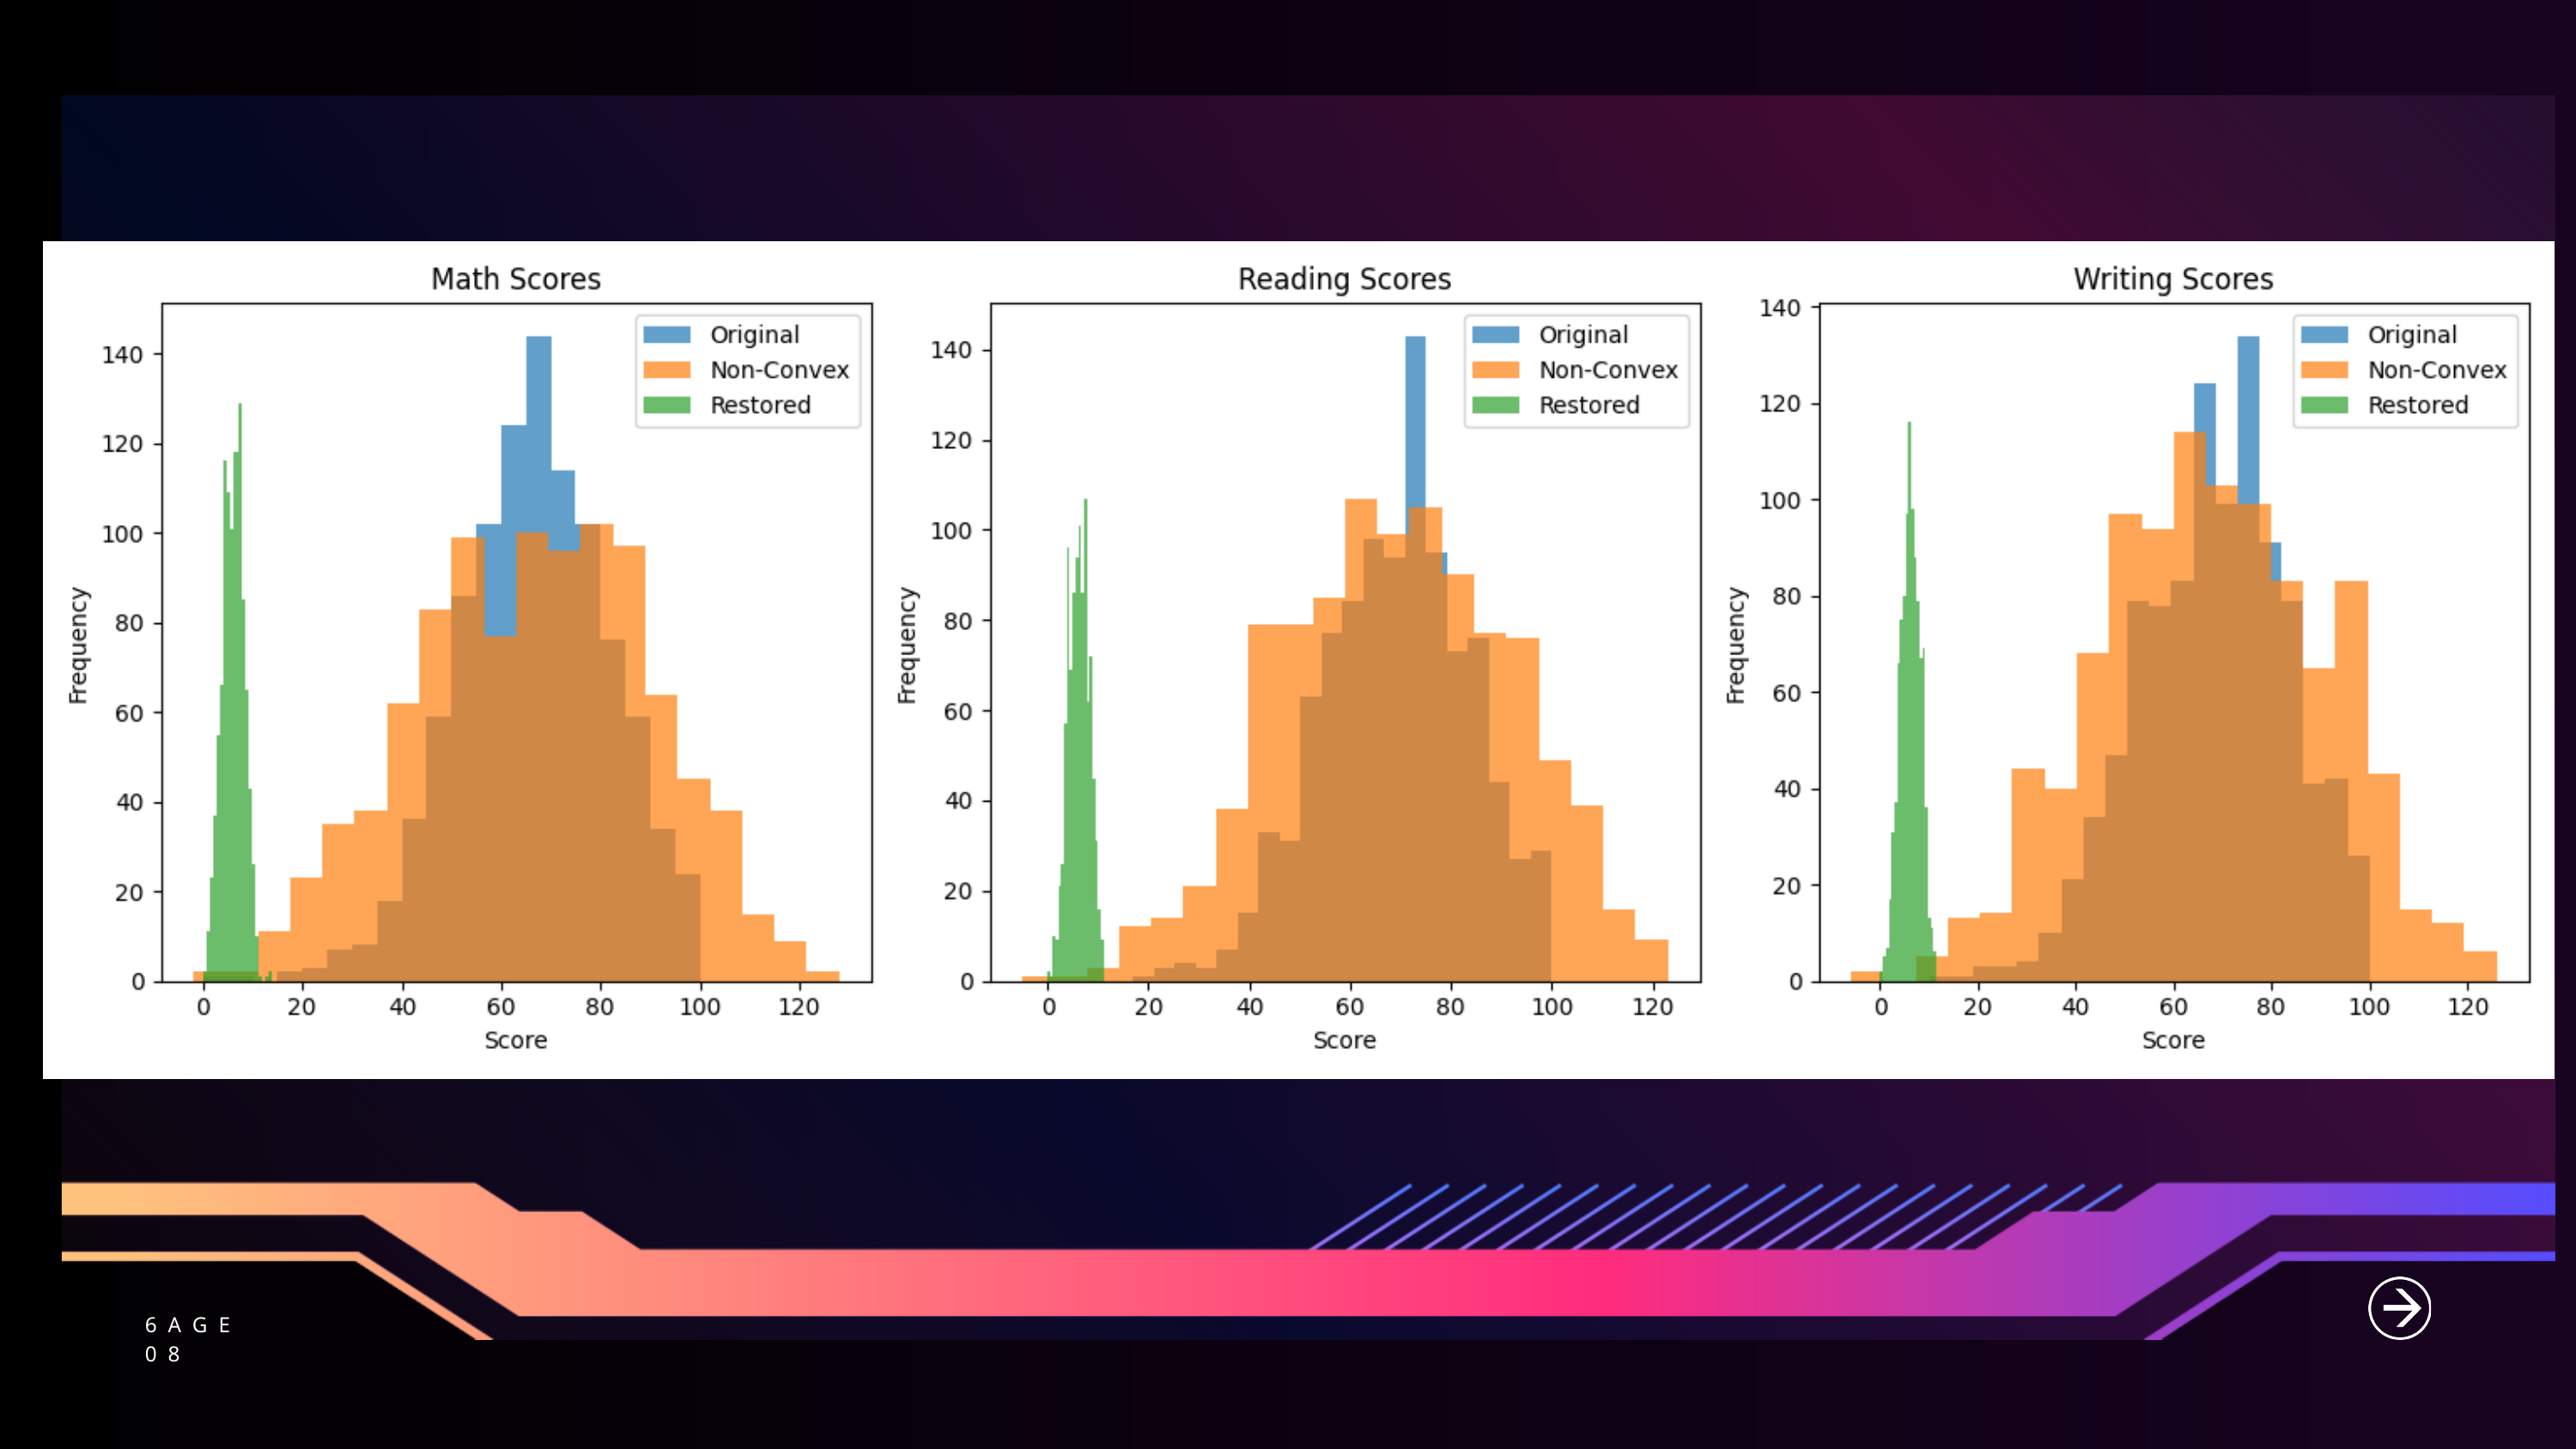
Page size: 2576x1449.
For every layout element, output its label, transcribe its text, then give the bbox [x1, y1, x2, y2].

text_box [61, 95, 2555, 239]
picture [42, 240, 2555, 1079]
text_box 6AGE 08 [144, 1307, 331, 1367]
text_box [61, 1088, 2555, 1340]
